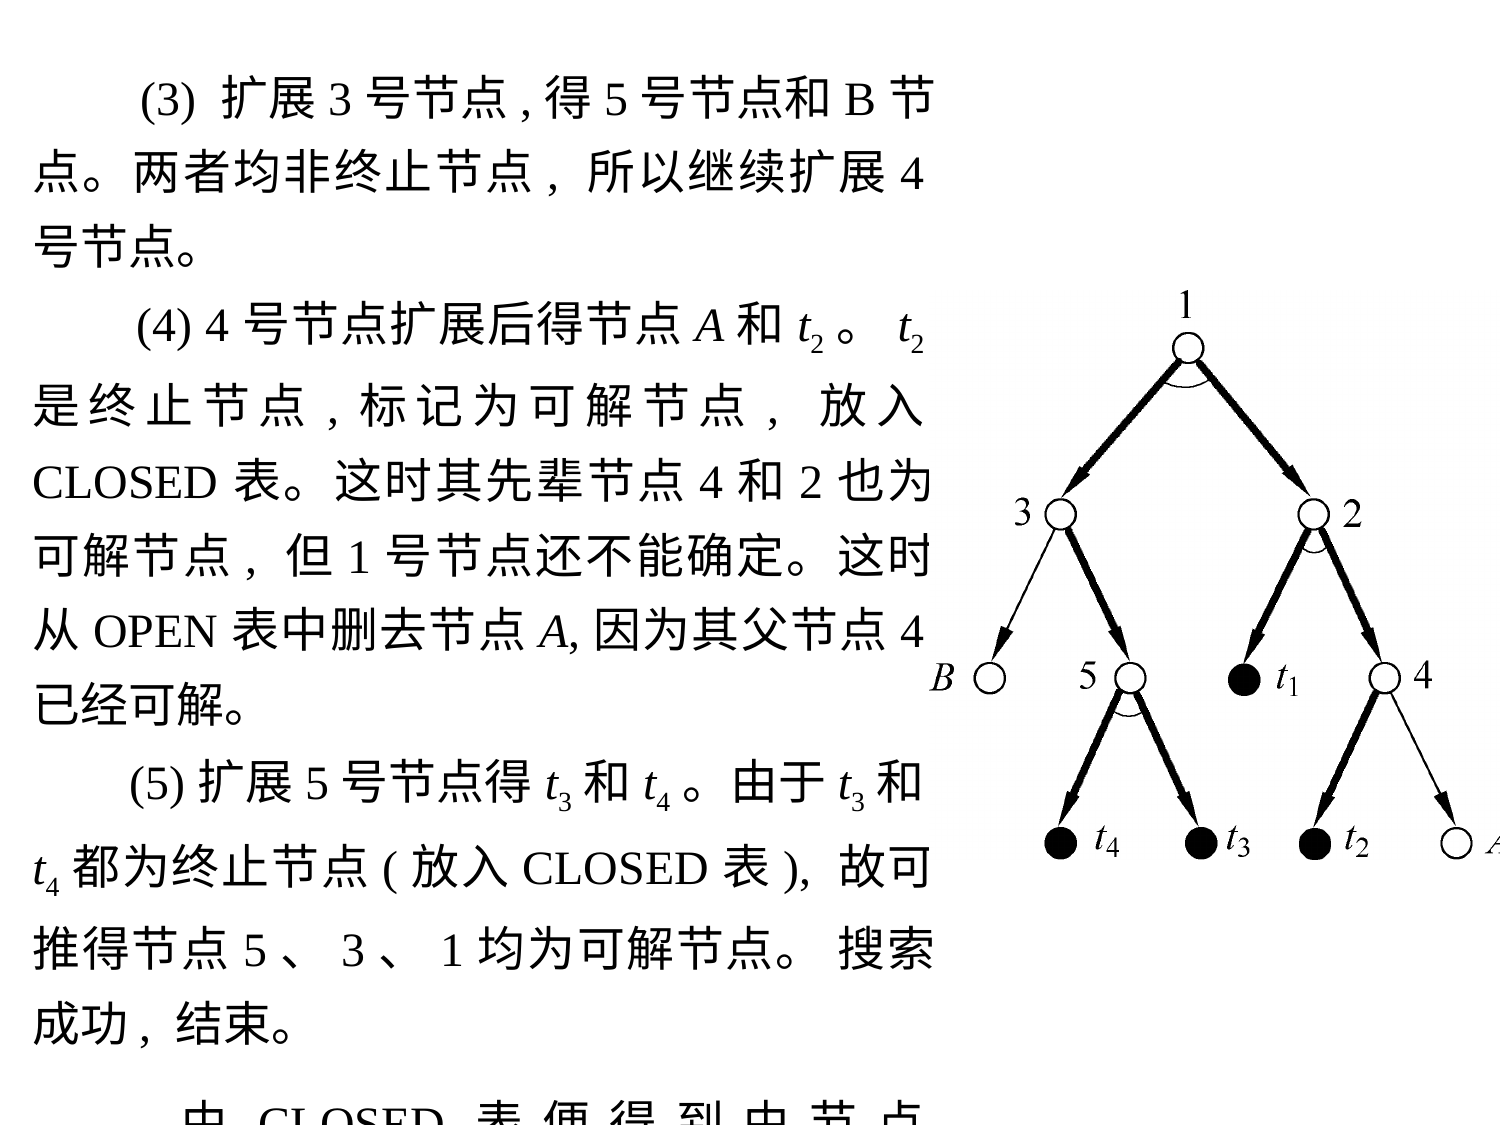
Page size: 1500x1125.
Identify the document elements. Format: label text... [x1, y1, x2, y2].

picture [929, 290, 1500, 861]
text_box (3) 扩展3号节点,得5号节点和B节点。两者均非终止节点, 所以继续扩展4号节点。 (4) 4号节点扩展后得节点A和t2。t2是终止节点,标记为可解节点, 放入CLOSED表。这时其先辈节点4和2也为可解节点, 但1号节点还不能确定。这时从OPEN表中删去节点A,因为其父节点4已经可解。 (5)扩展5号节点得t3和t4。由于t3和t4都为终止节点(放入CLOSED表), 故可推得节点5、3、1均为可解节点。 搜索成功, 结束。 由CLOSED表便得到由节点1、2、3、4、5和t1、t2、 t3、t4构成的解树，如图3-16 中的粗线所示。 [17, 42, 951, 1125]
